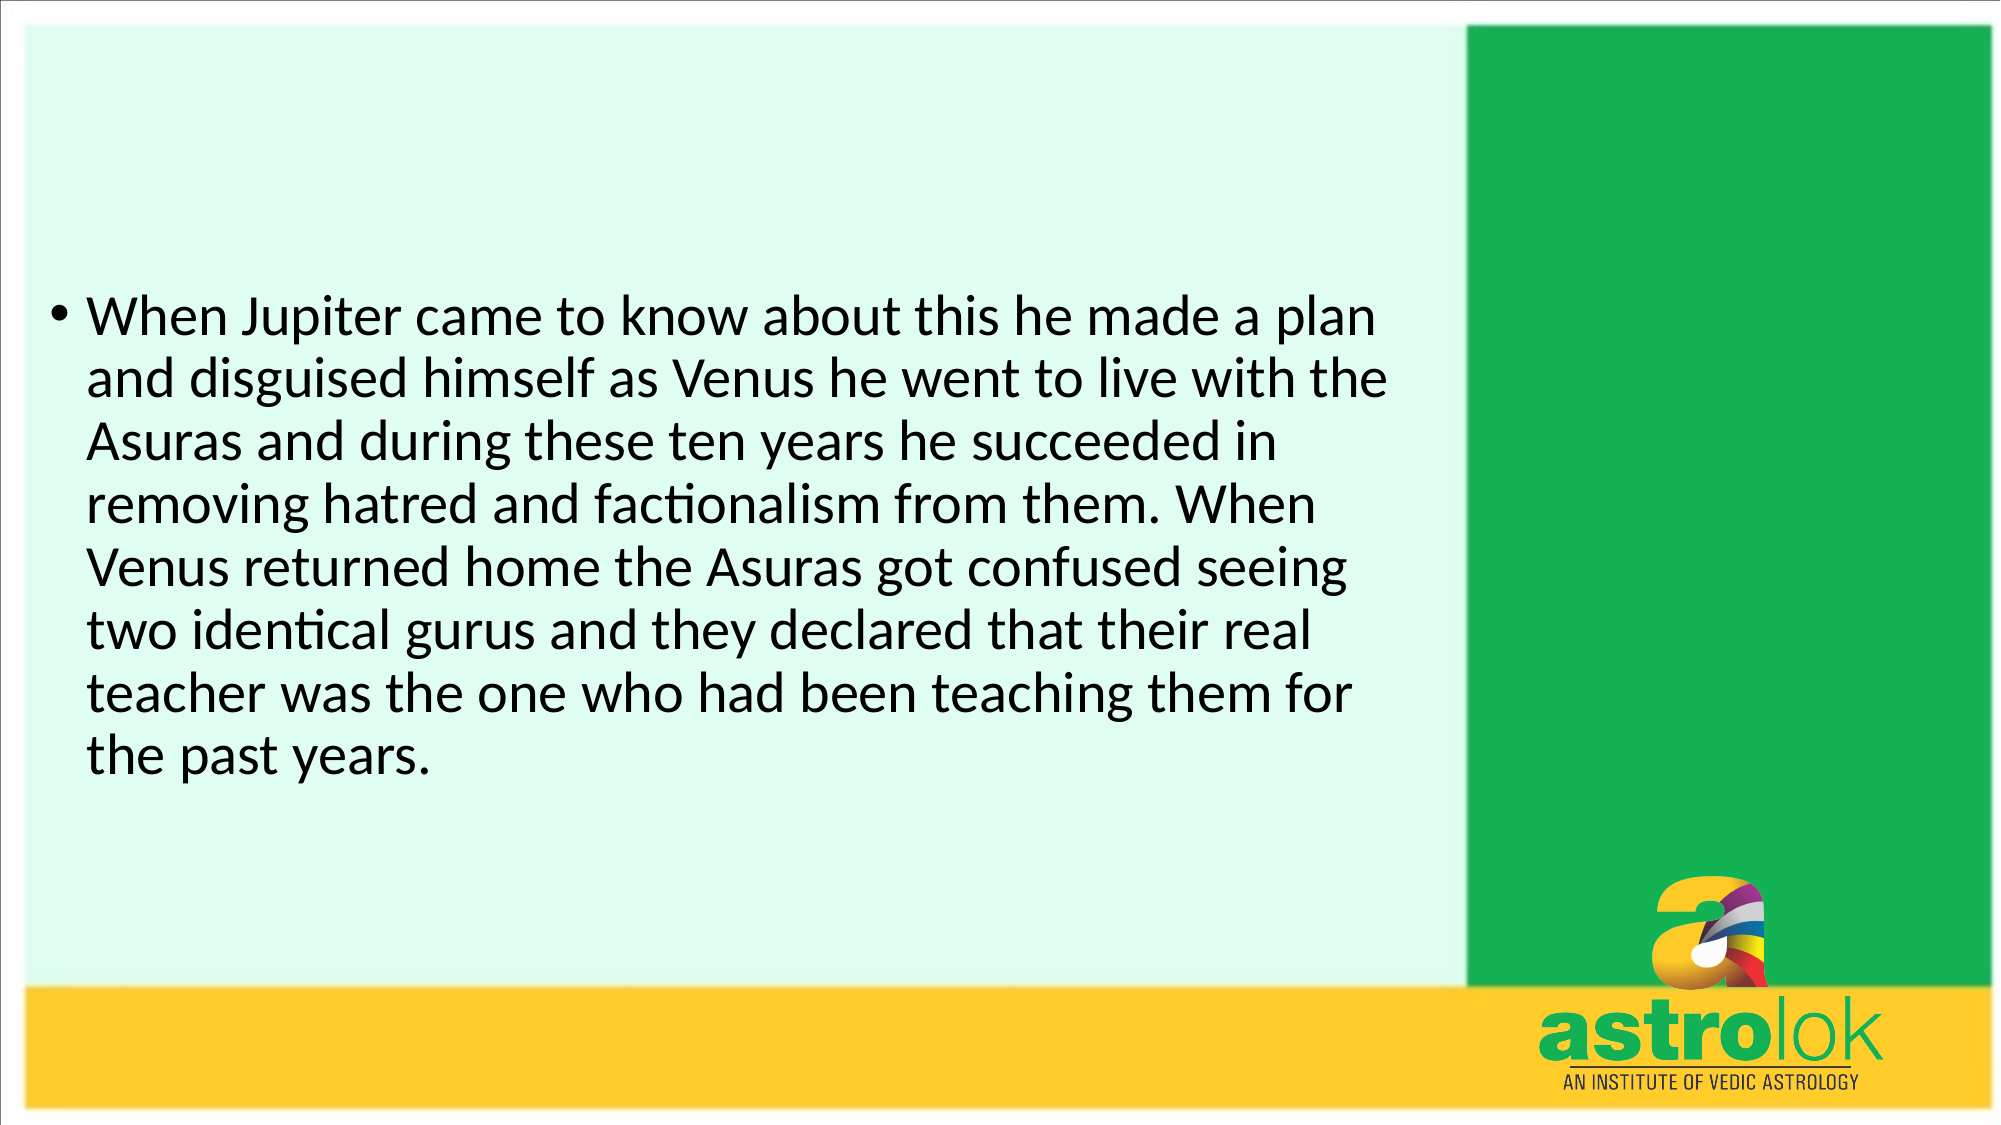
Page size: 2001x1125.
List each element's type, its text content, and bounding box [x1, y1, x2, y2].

list When Jupiter came to know about this he made a plan and disguised himself as Venus he went to live with the Asuras and during these ten years he succeeded in removing hatred and factionalism from them. When Venus returned home the Asuras got confused seeing two identical gurus and they declared that their real teacher was the one who had been teaching them for the past years. [34, 277, 1449, 964]
picture [0, 0, 2001, 1125]
